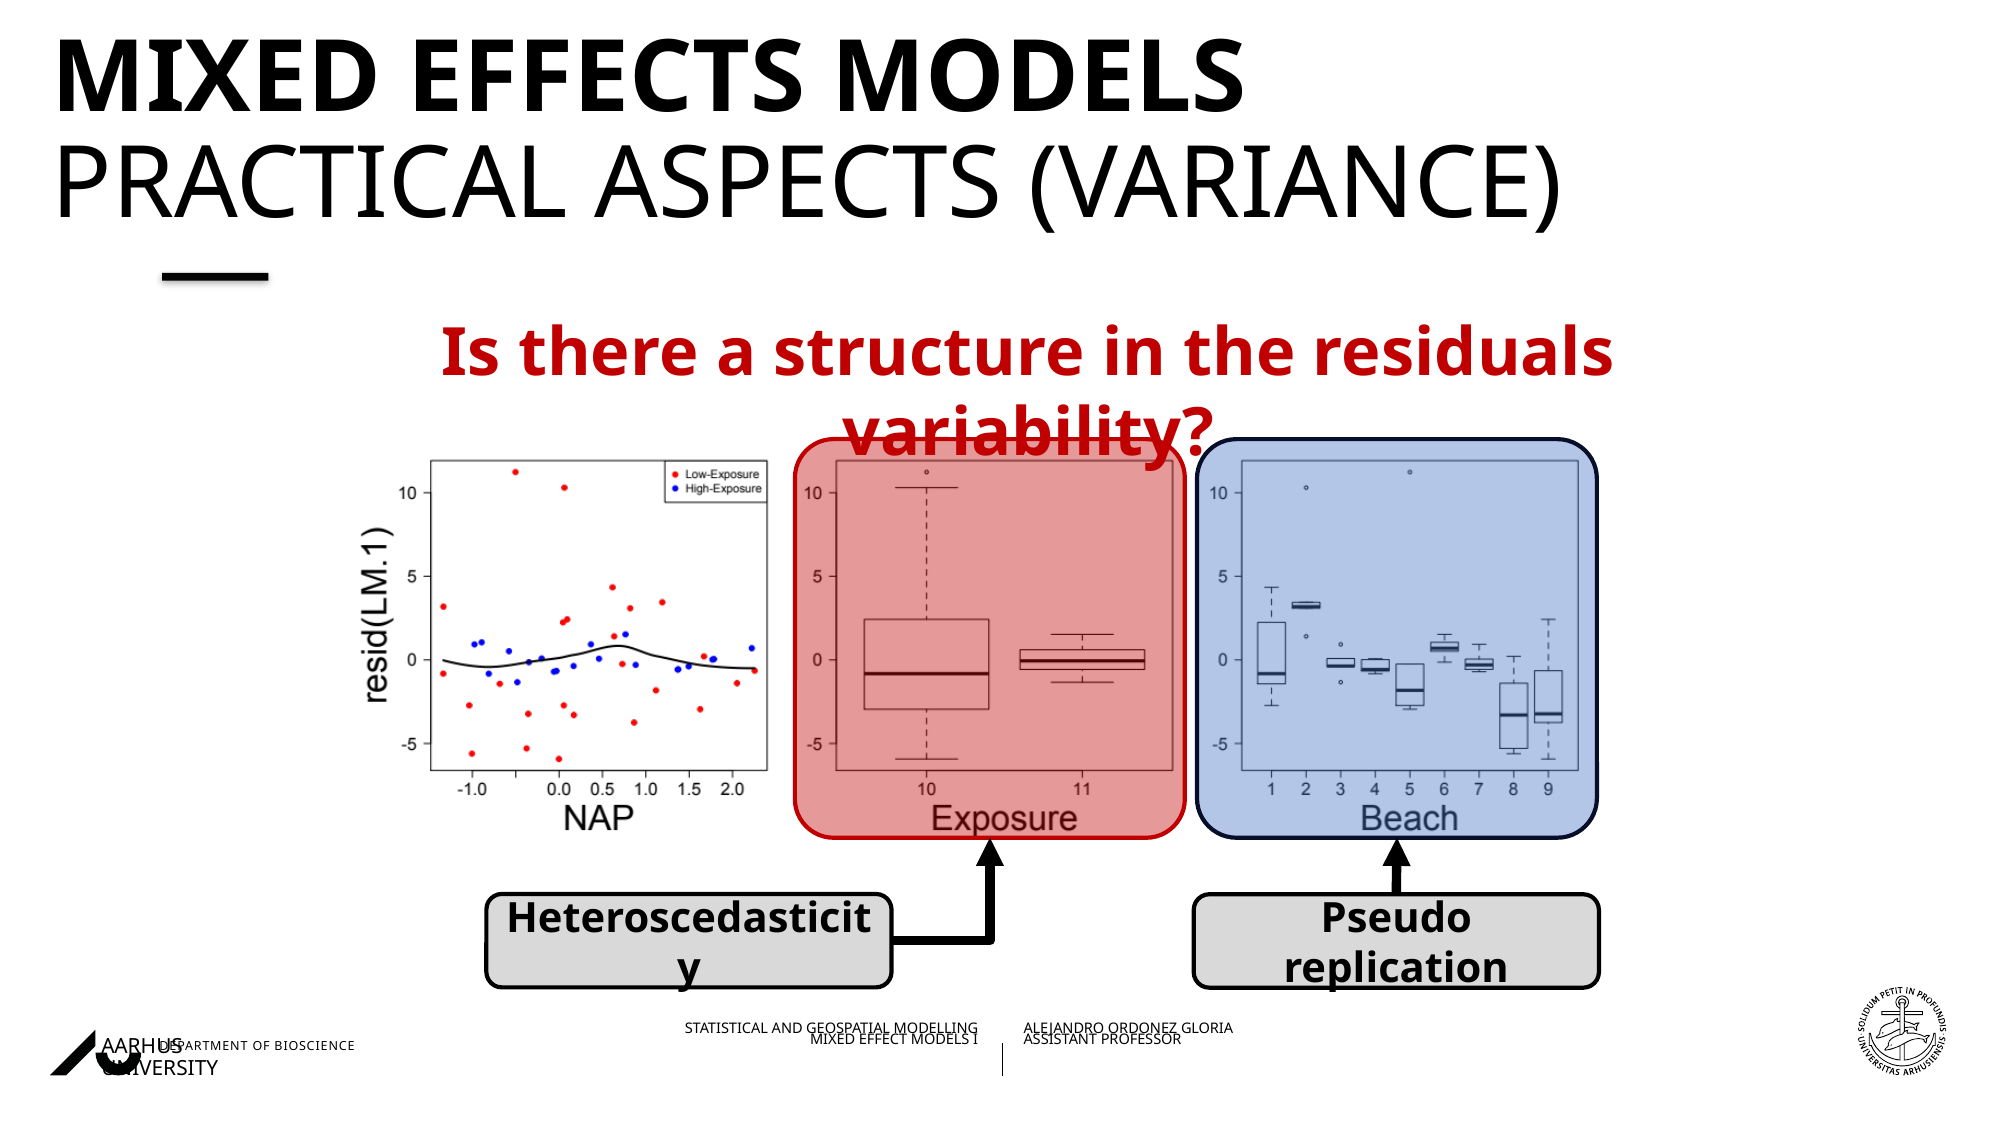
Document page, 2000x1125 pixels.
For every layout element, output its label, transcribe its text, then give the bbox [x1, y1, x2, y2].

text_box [486, 438, 1186, 988]
title Mixed Effects Models Practical aspects (Variance) [51, 24, 1948, 240]
text_box Is there a structure in the residuals variability? [290, 301, 1767, 477]
picture [333, 418, 1590, 838]
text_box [1193, 438, 1600, 988]
